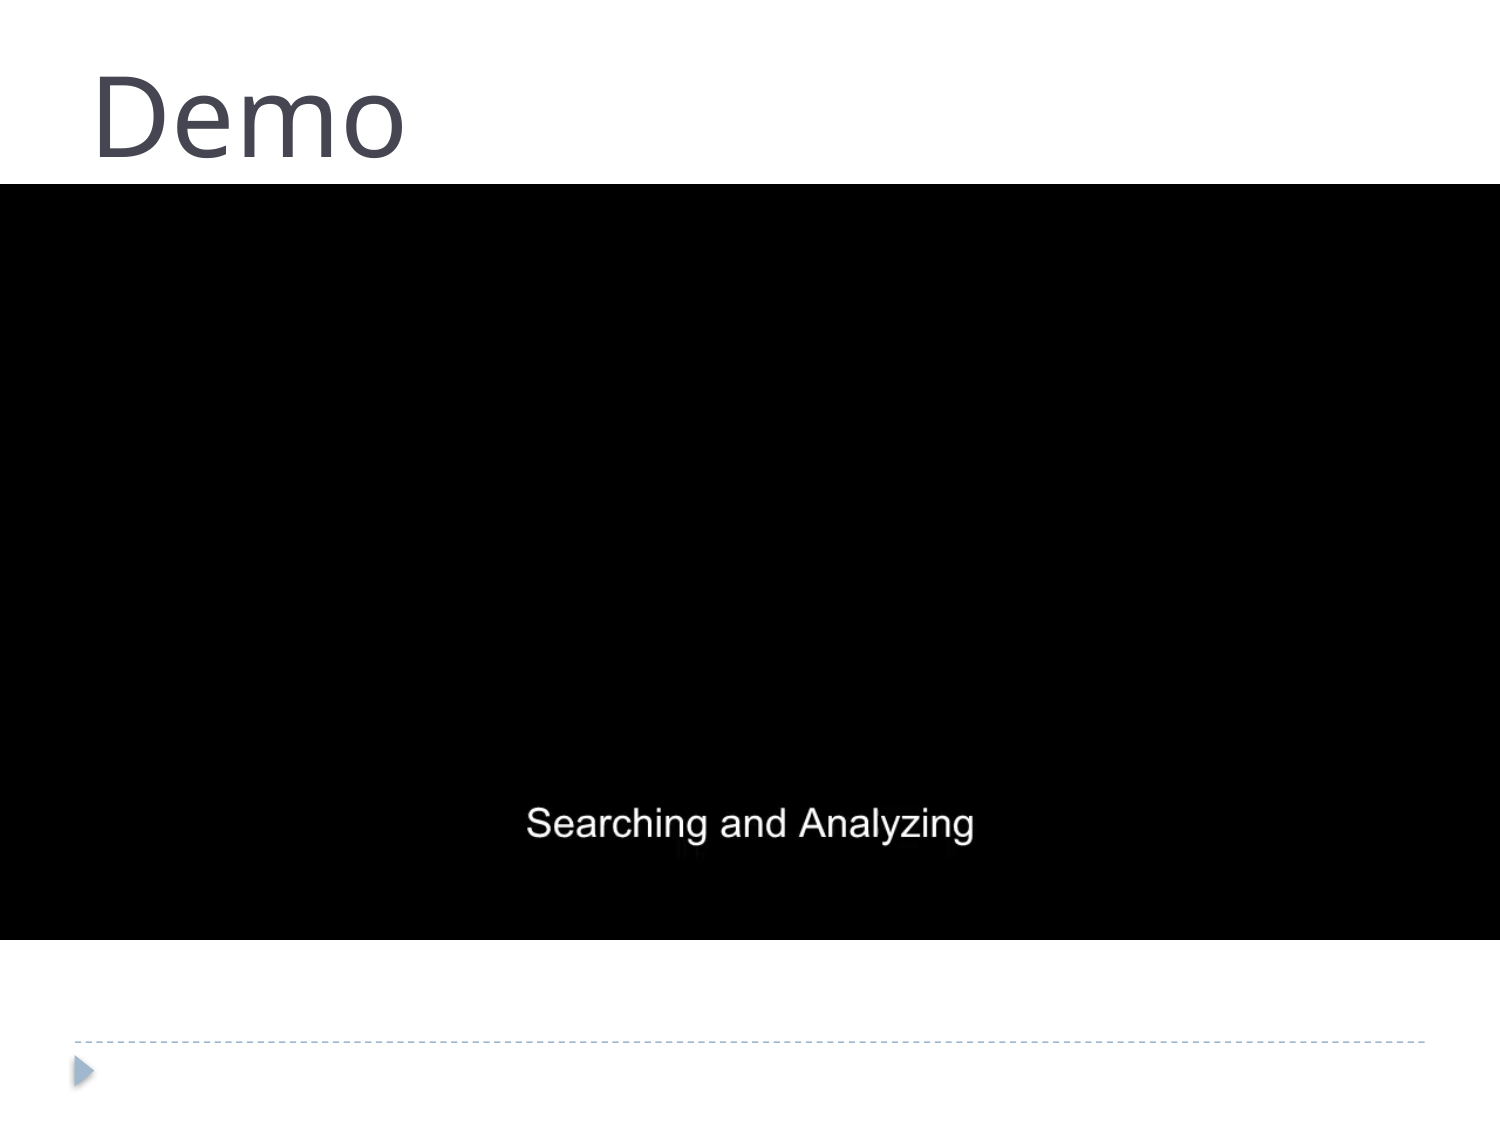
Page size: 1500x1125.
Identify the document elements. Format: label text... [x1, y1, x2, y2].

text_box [0, 183, 1500, 942]
title Demo [75, 24, 1425, 183]
